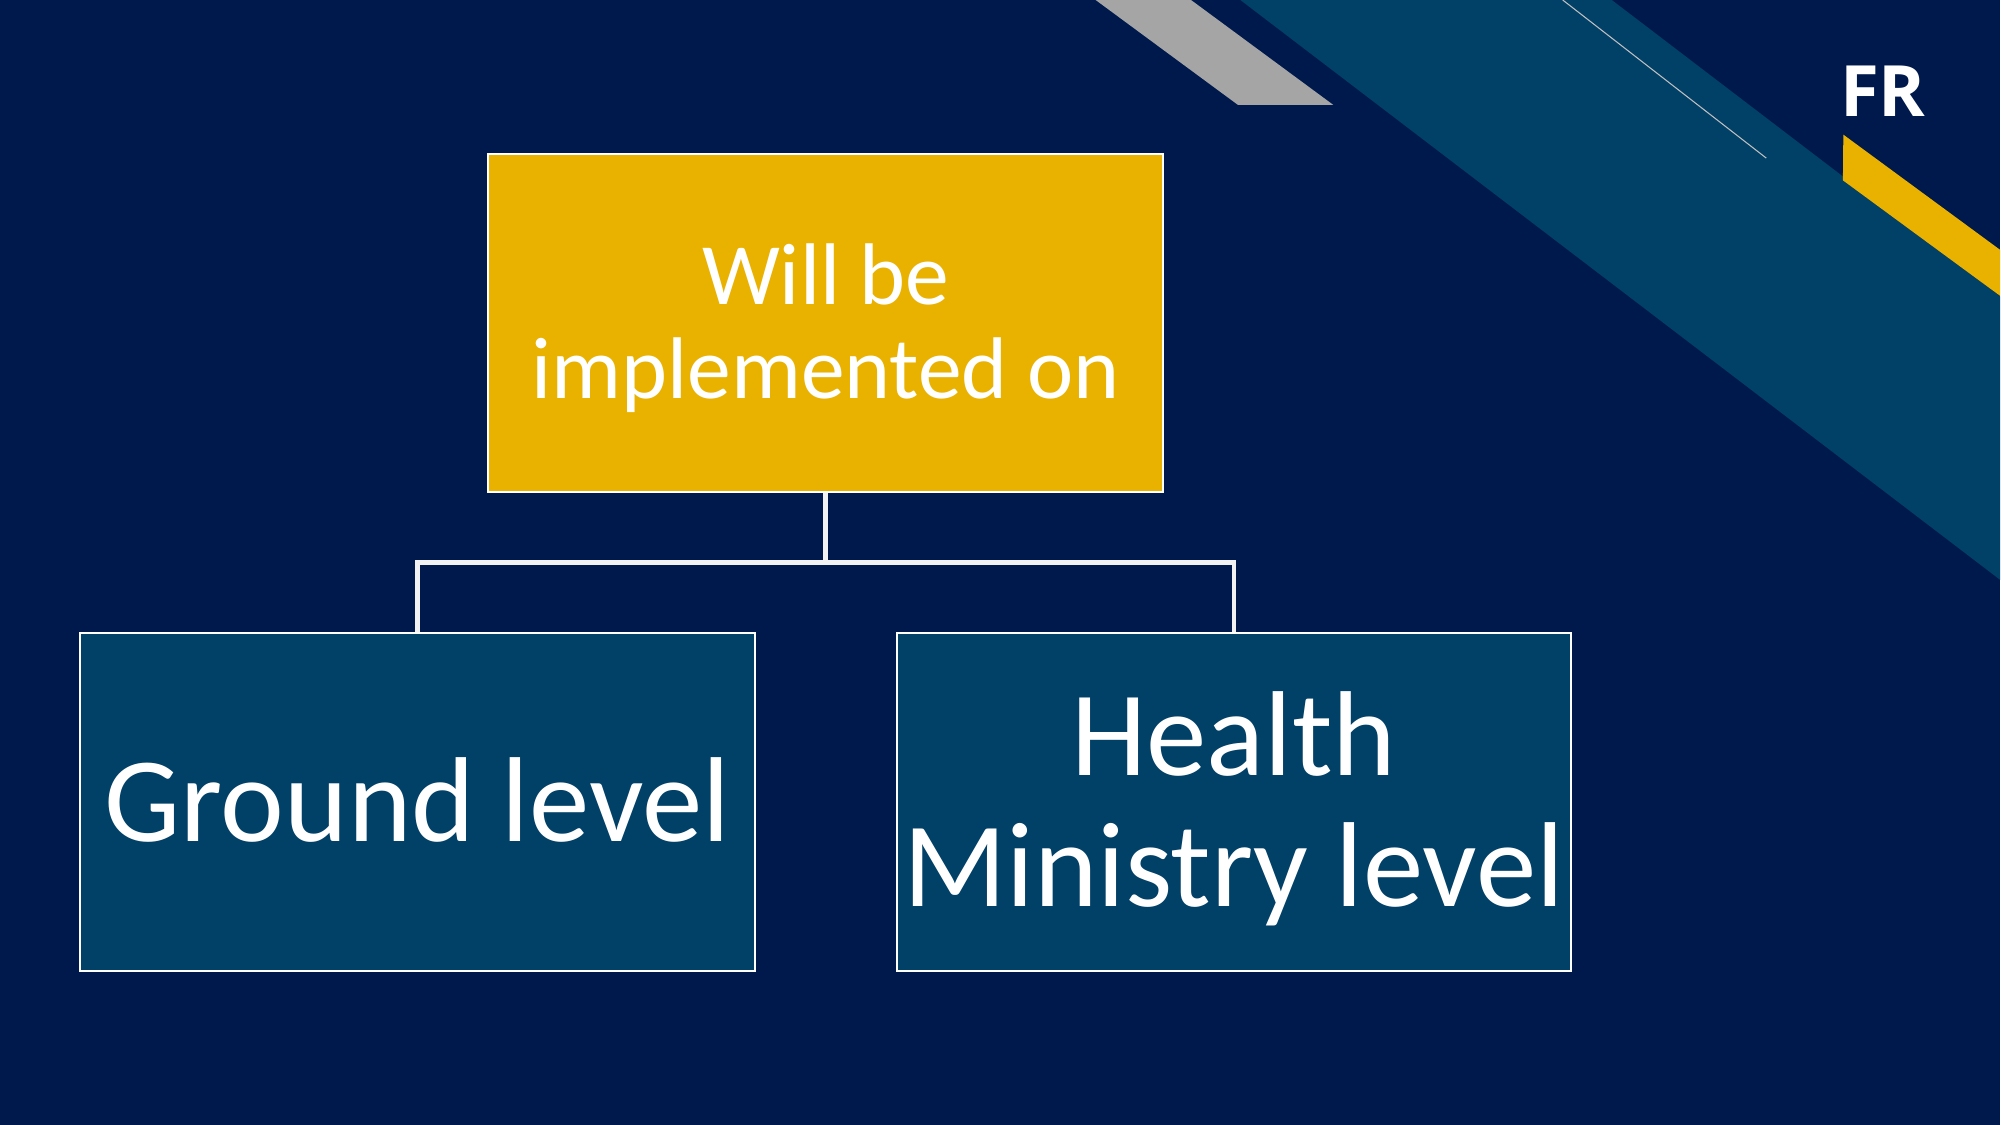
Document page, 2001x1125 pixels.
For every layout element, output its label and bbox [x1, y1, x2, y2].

text_box [79, 89, 1572, 1036]
